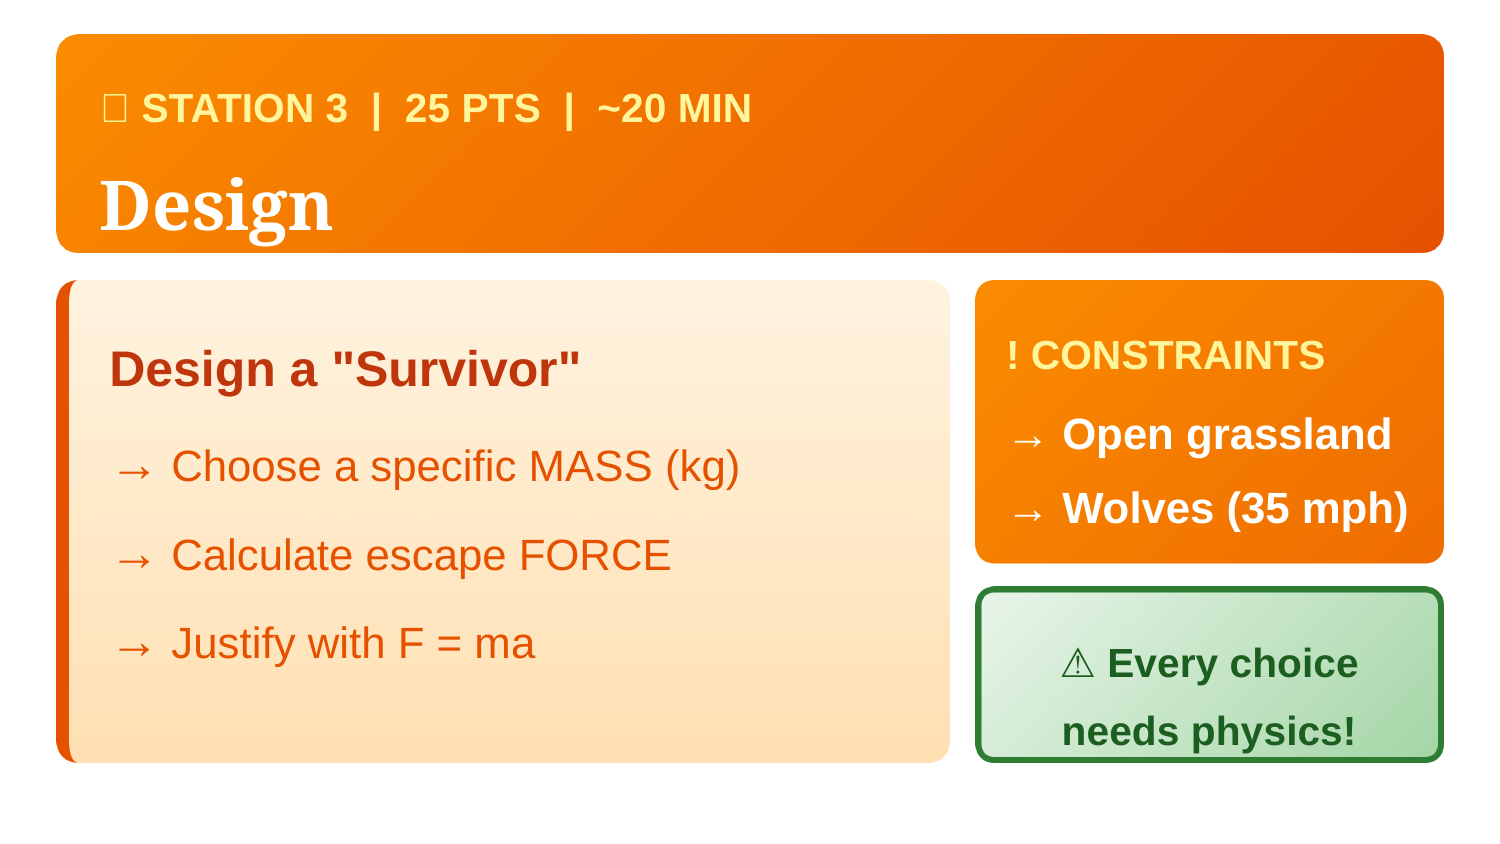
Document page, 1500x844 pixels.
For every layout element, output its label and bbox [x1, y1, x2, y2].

picture [56, 34, 1444, 254]
picture [974, 585, 1444, 763]
picture [974, 277, 1444, 565]
picture [55, 277, 951, 763]
